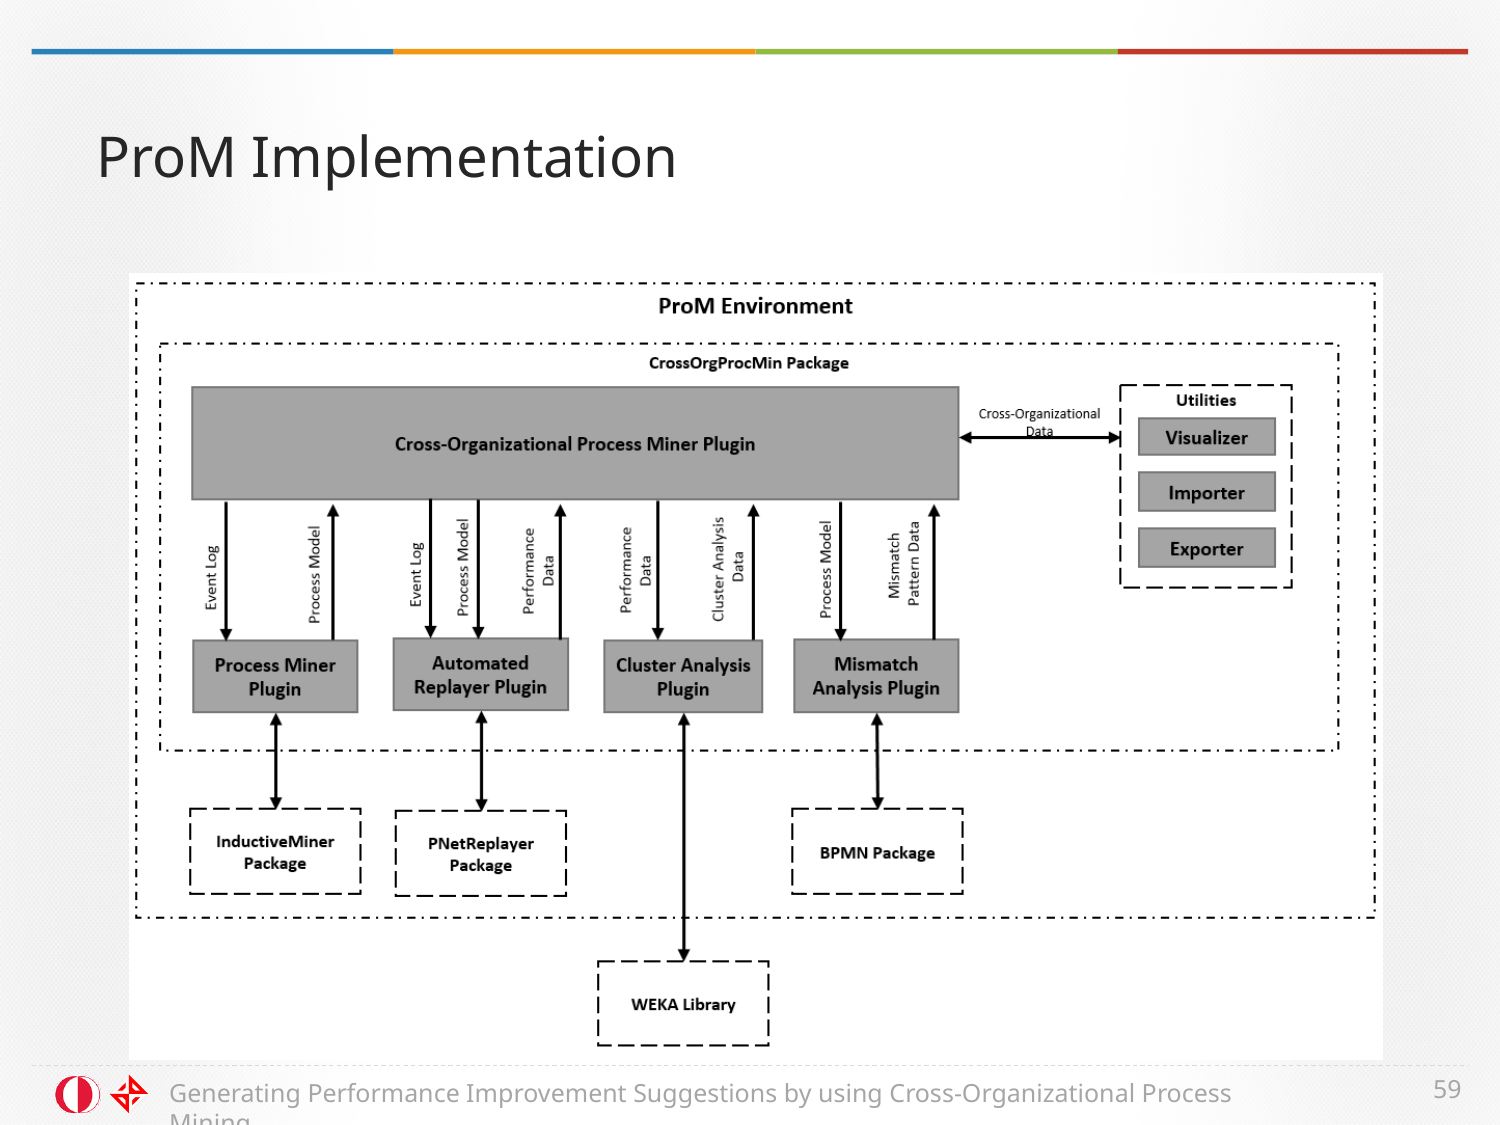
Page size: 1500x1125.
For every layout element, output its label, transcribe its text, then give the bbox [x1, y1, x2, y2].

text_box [31, 1065, 1477, 1116]
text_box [31, 48, 1469, 55]
text_box ProM Implementation [81, 114, 1500, 197]
picture [0, 0, 1500, 1125]
picture [176, 1116, 185, 1125]
